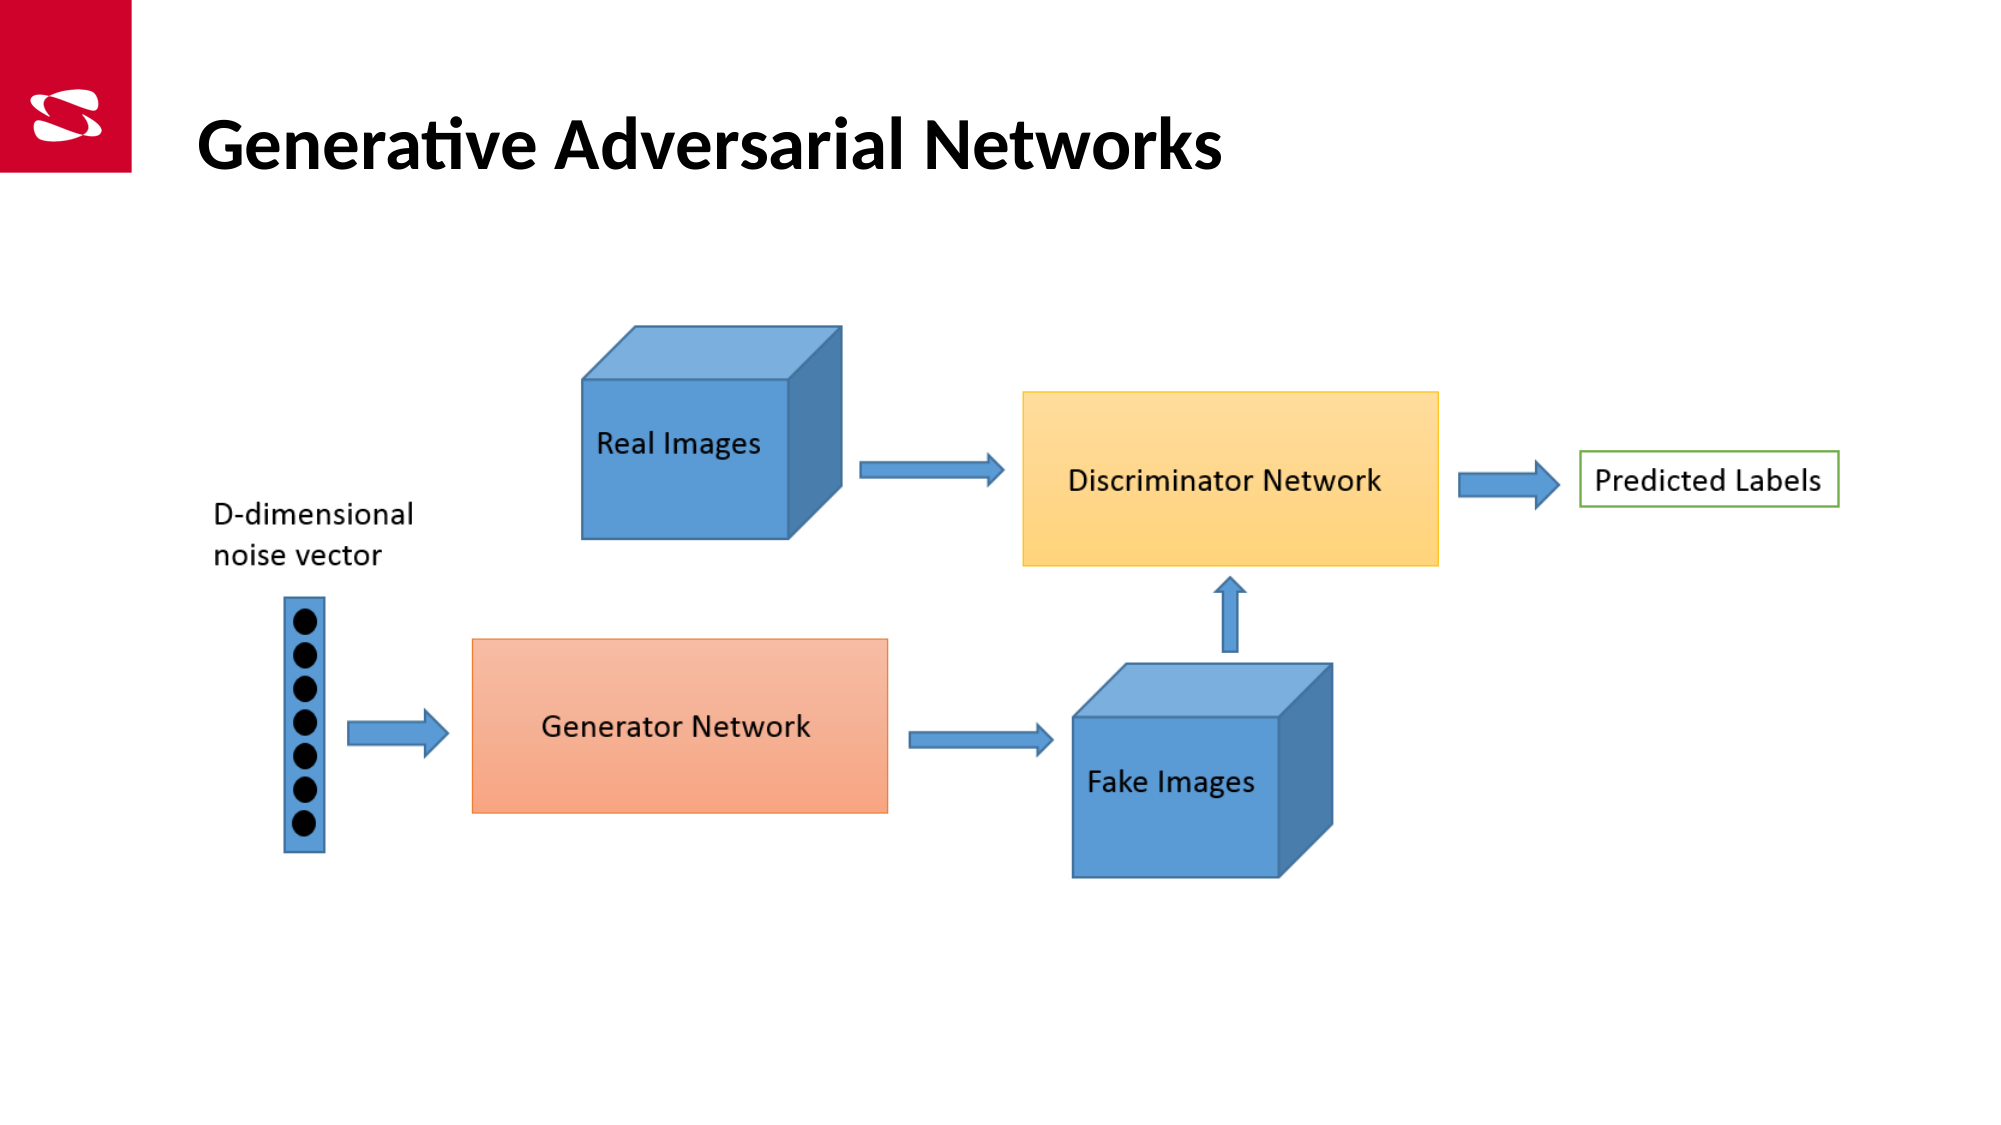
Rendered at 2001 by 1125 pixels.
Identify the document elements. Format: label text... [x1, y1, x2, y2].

picture [30, 89, 102, 142]
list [196, 287, 1883, 905]
title Generative Adversarial Networks [182, 0, 1869, 194]
